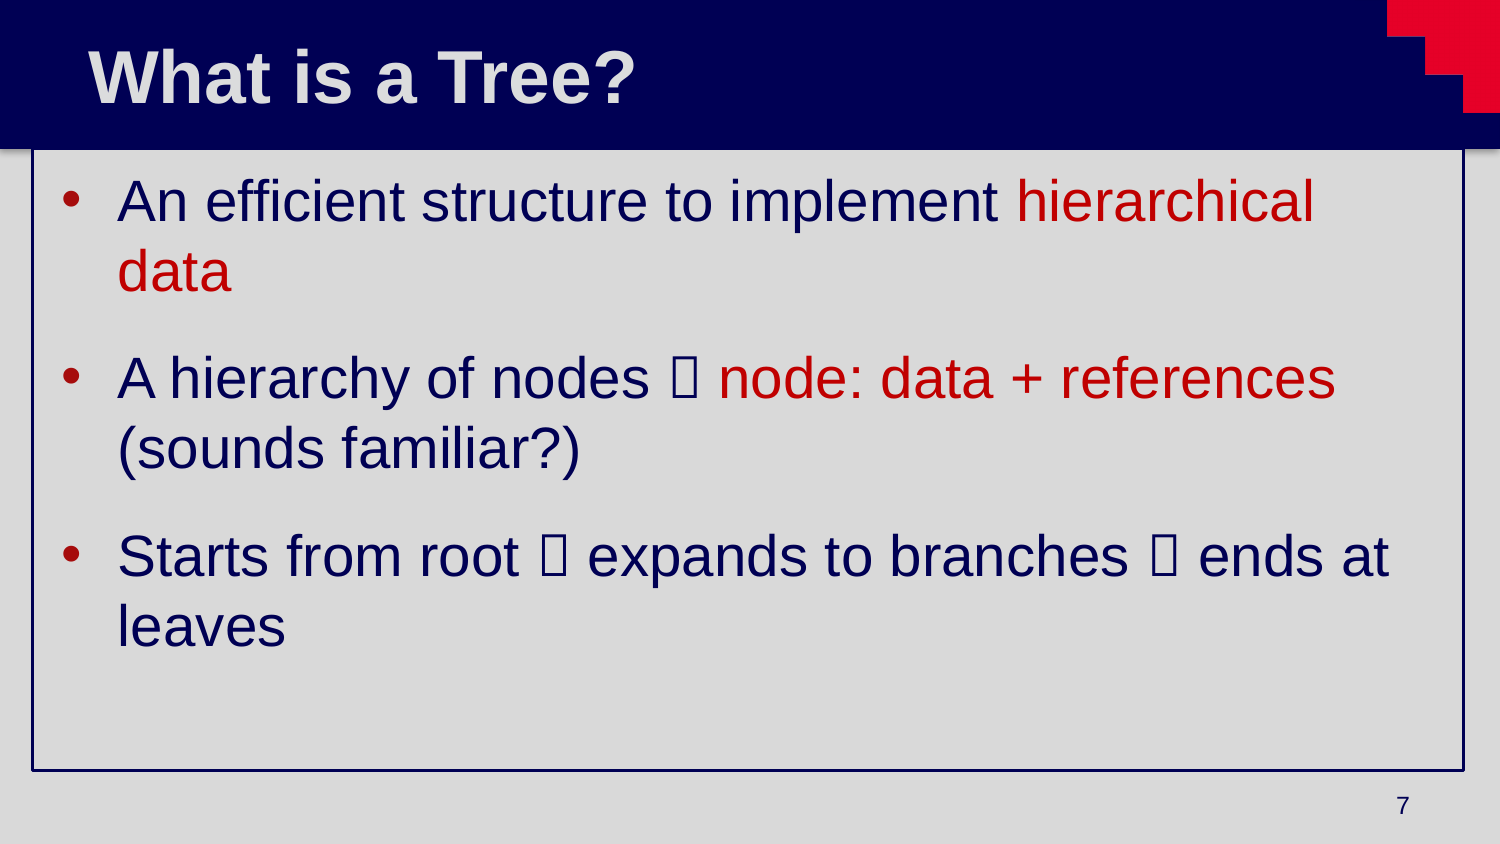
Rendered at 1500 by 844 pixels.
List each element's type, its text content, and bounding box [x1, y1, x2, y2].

list An efficient structure to implement hierarchical data A hierarchy of nodes  node: data + references (sounds familiar?) Starts from root  expands to branches  ends at leaves [31, 146, 1465, 772]
slide_number 7 [1074, 782, 1425, 827]
picture [1387, 0, 1500, 113]
title What is a Tree? [0, 0, 1356, 150]
